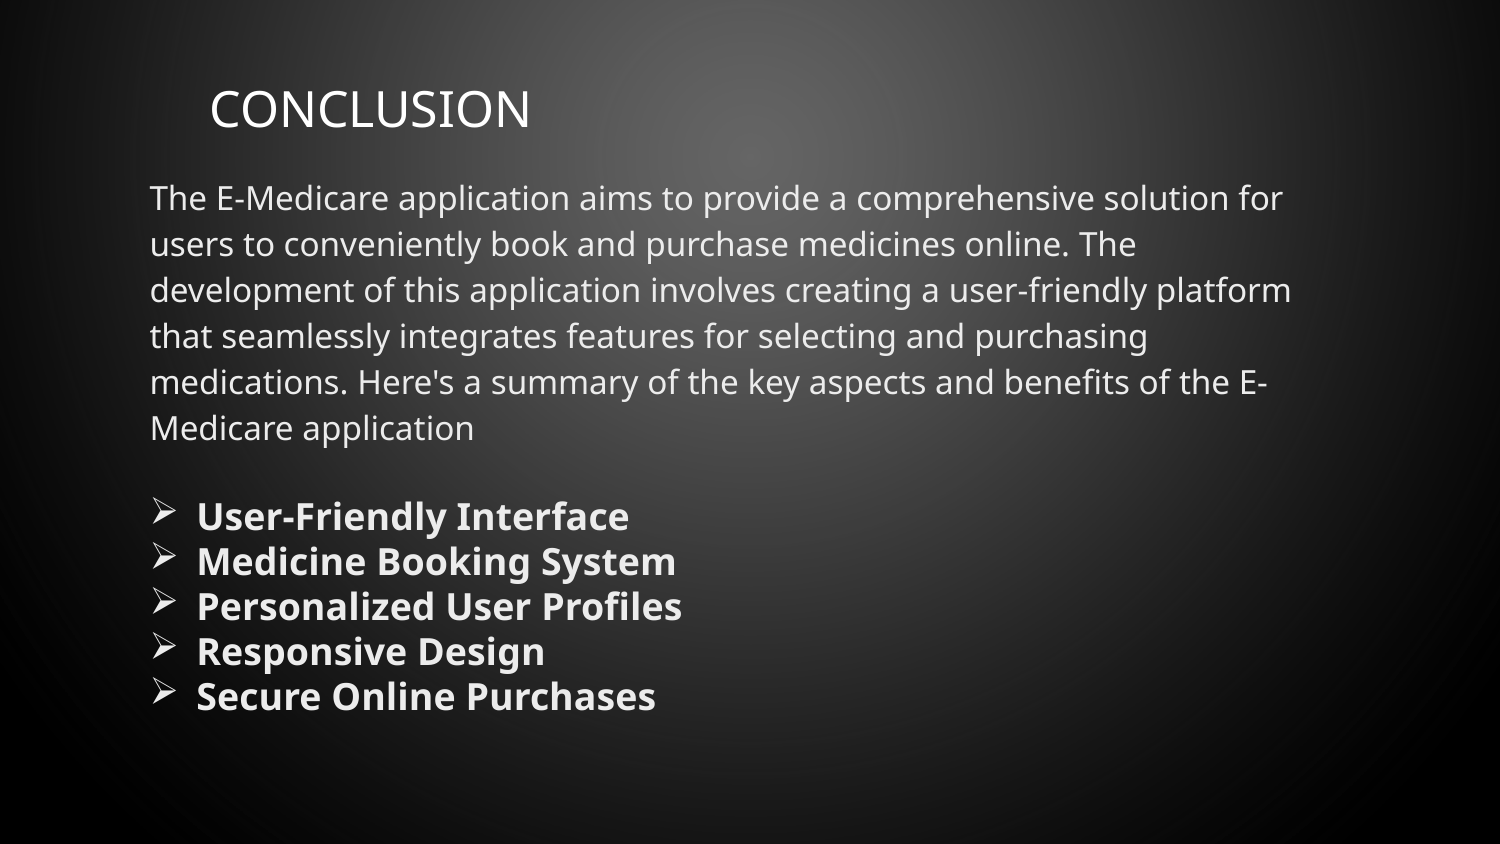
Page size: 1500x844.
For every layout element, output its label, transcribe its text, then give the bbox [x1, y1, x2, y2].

title Conclusion [194, 53, 1464, 157]
text_box The E-Medicare application aims to provide a comprehensive solution for users to conveniently book and purchase medicines online. The development of this application involves creating a user-friendly platform that seamlessly integrates features for selecting and purchasing medications. Here's a summary of the key aspects and benefits of the E-Medicare application User-Friendly Interface Medicine Booking System Personalized User Profiles Responsive Design Secure Online Purchases [134, 156, 1366, 778]
picture [0, 0, 1500, 844]
